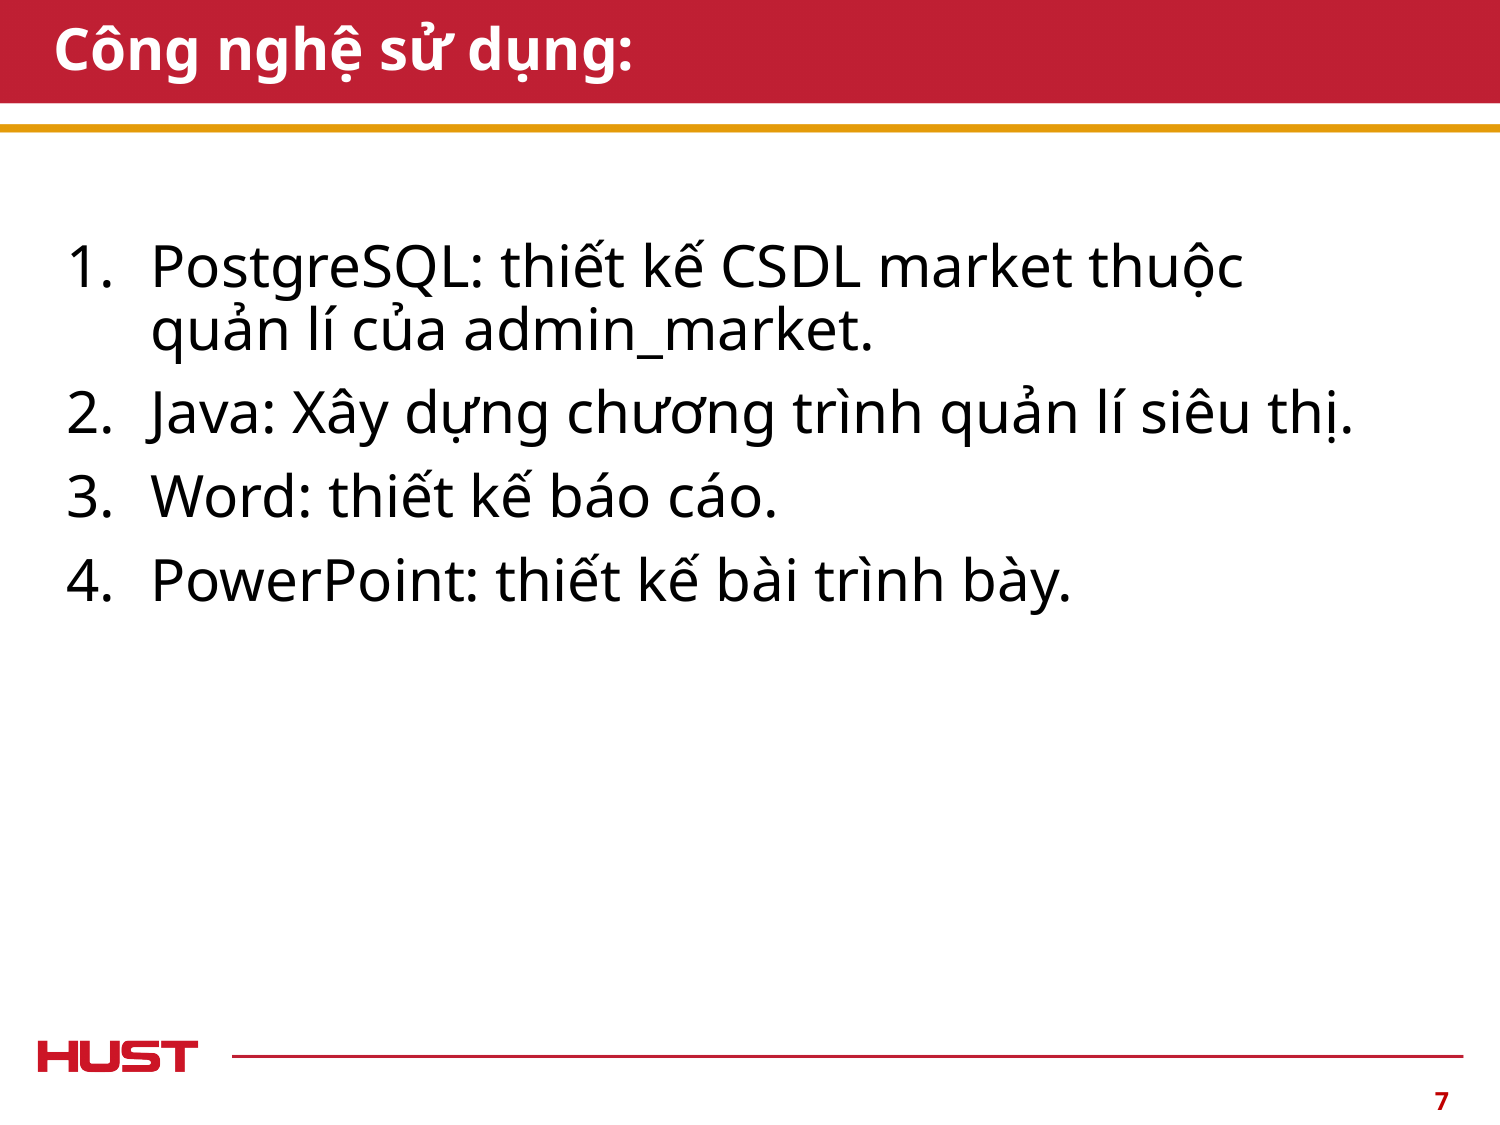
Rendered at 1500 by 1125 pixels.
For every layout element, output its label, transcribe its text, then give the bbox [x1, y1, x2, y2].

slide_number 7 [1126, 1078, 1464, 1125]
title Công nghệ sử dụng: [38, 12, 1462, 87]
picture [0, 0, 1500, 1125]
list PostgreSQL: thiết kế CSDL market thuộc quản lí của admin_market. Java: Xây dựng chương trình quản lí siêu thị. Word: thiết kế báo cáo. PowerPoint: thiết kế bài trình bày. [51, 229, 1383, 966]
